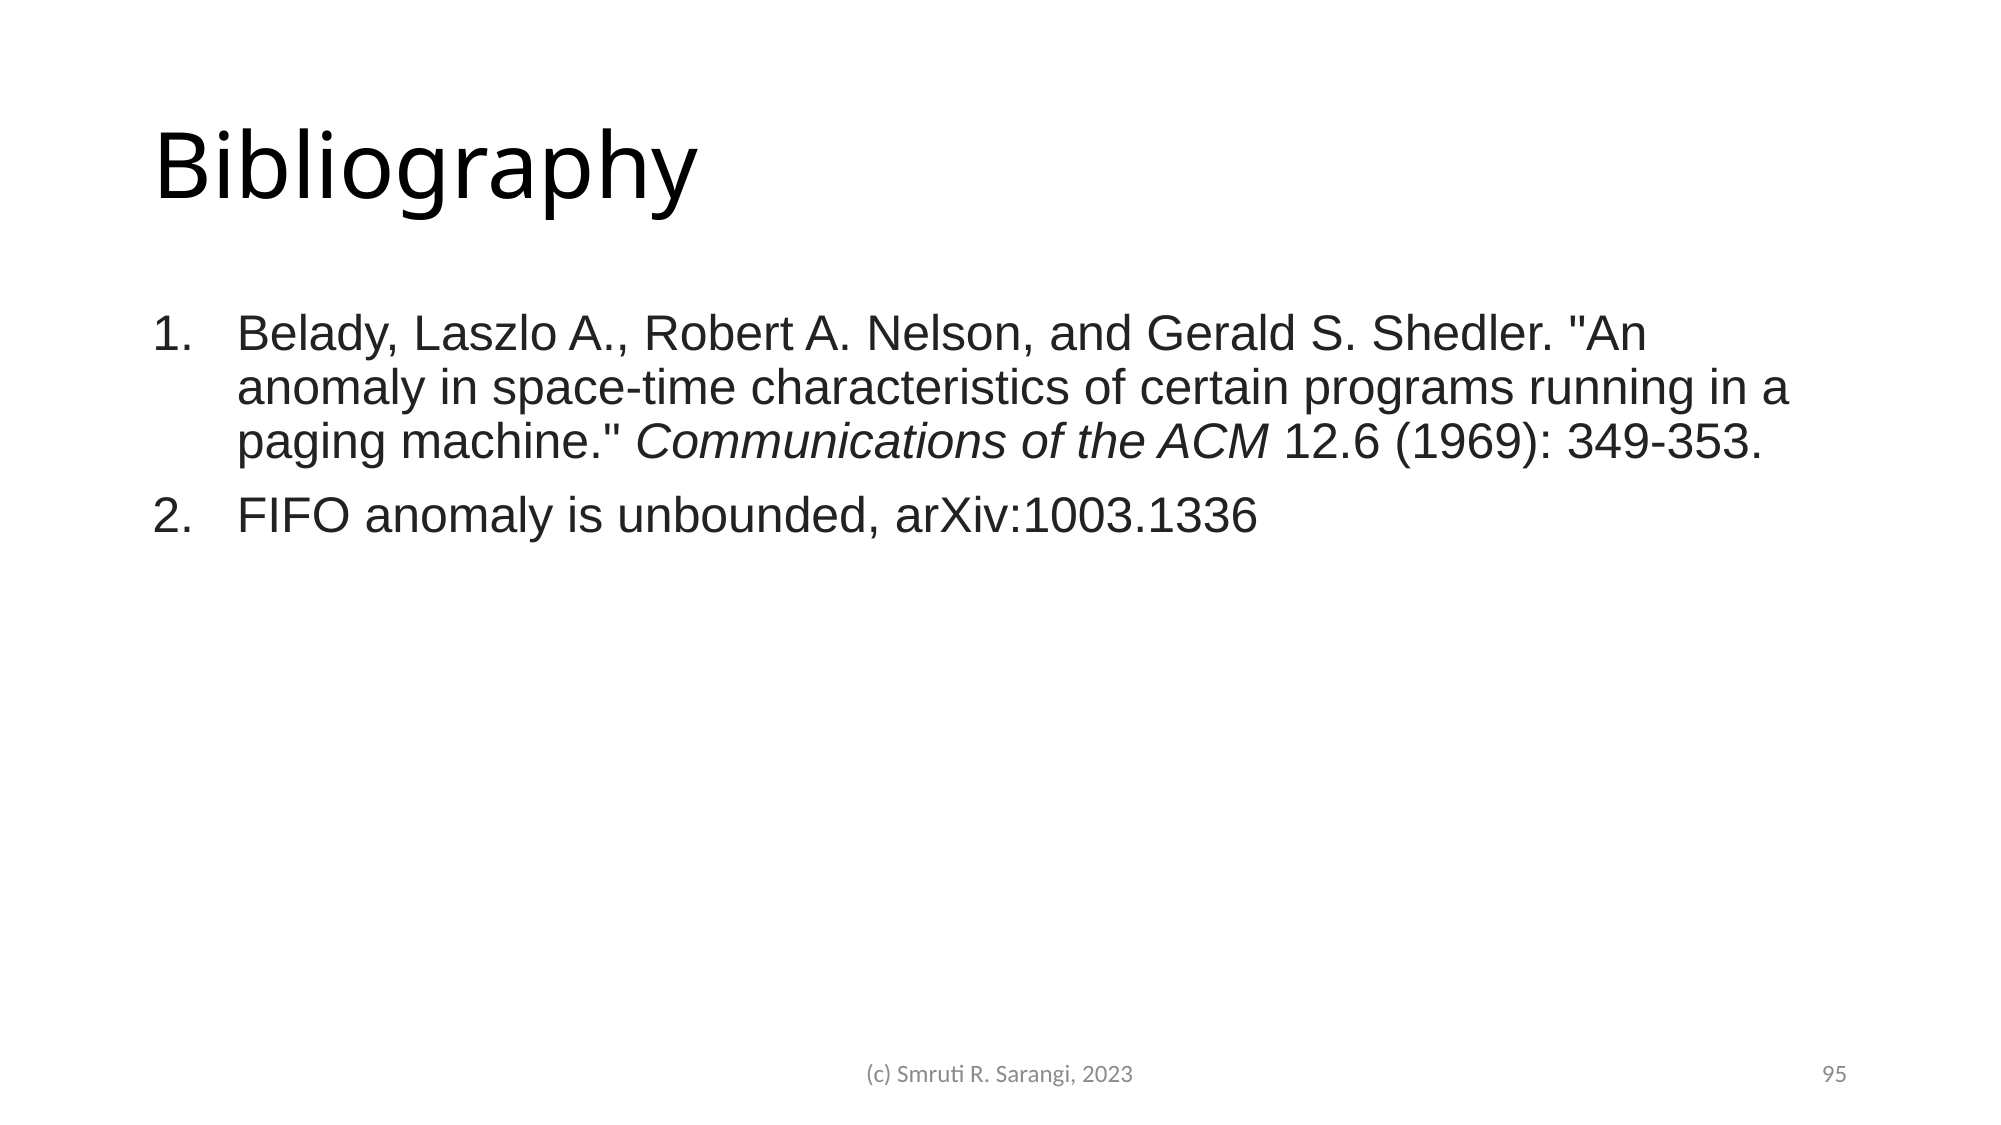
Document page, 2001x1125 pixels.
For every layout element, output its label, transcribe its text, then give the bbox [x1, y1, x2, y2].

footer (c) Smruti R. Sarangi, 2023 [662, 1042, 1338, 1103]
slide_number 95 [1412, 1042, 1863, 1103]
list Belady, Laszlo A., Robert A. Nelson, and Gerald S. Shedler. "An anomaly in space-time characteristics of certain programs running in a paging machine." Communications of the ACM 12.6 (1969): 349-353. FIFO anomaly is unbounded, arXiv:1003.1336 [137, 299, 1863, 1014]
title Bibliography [137, 59, 1863, 278]
